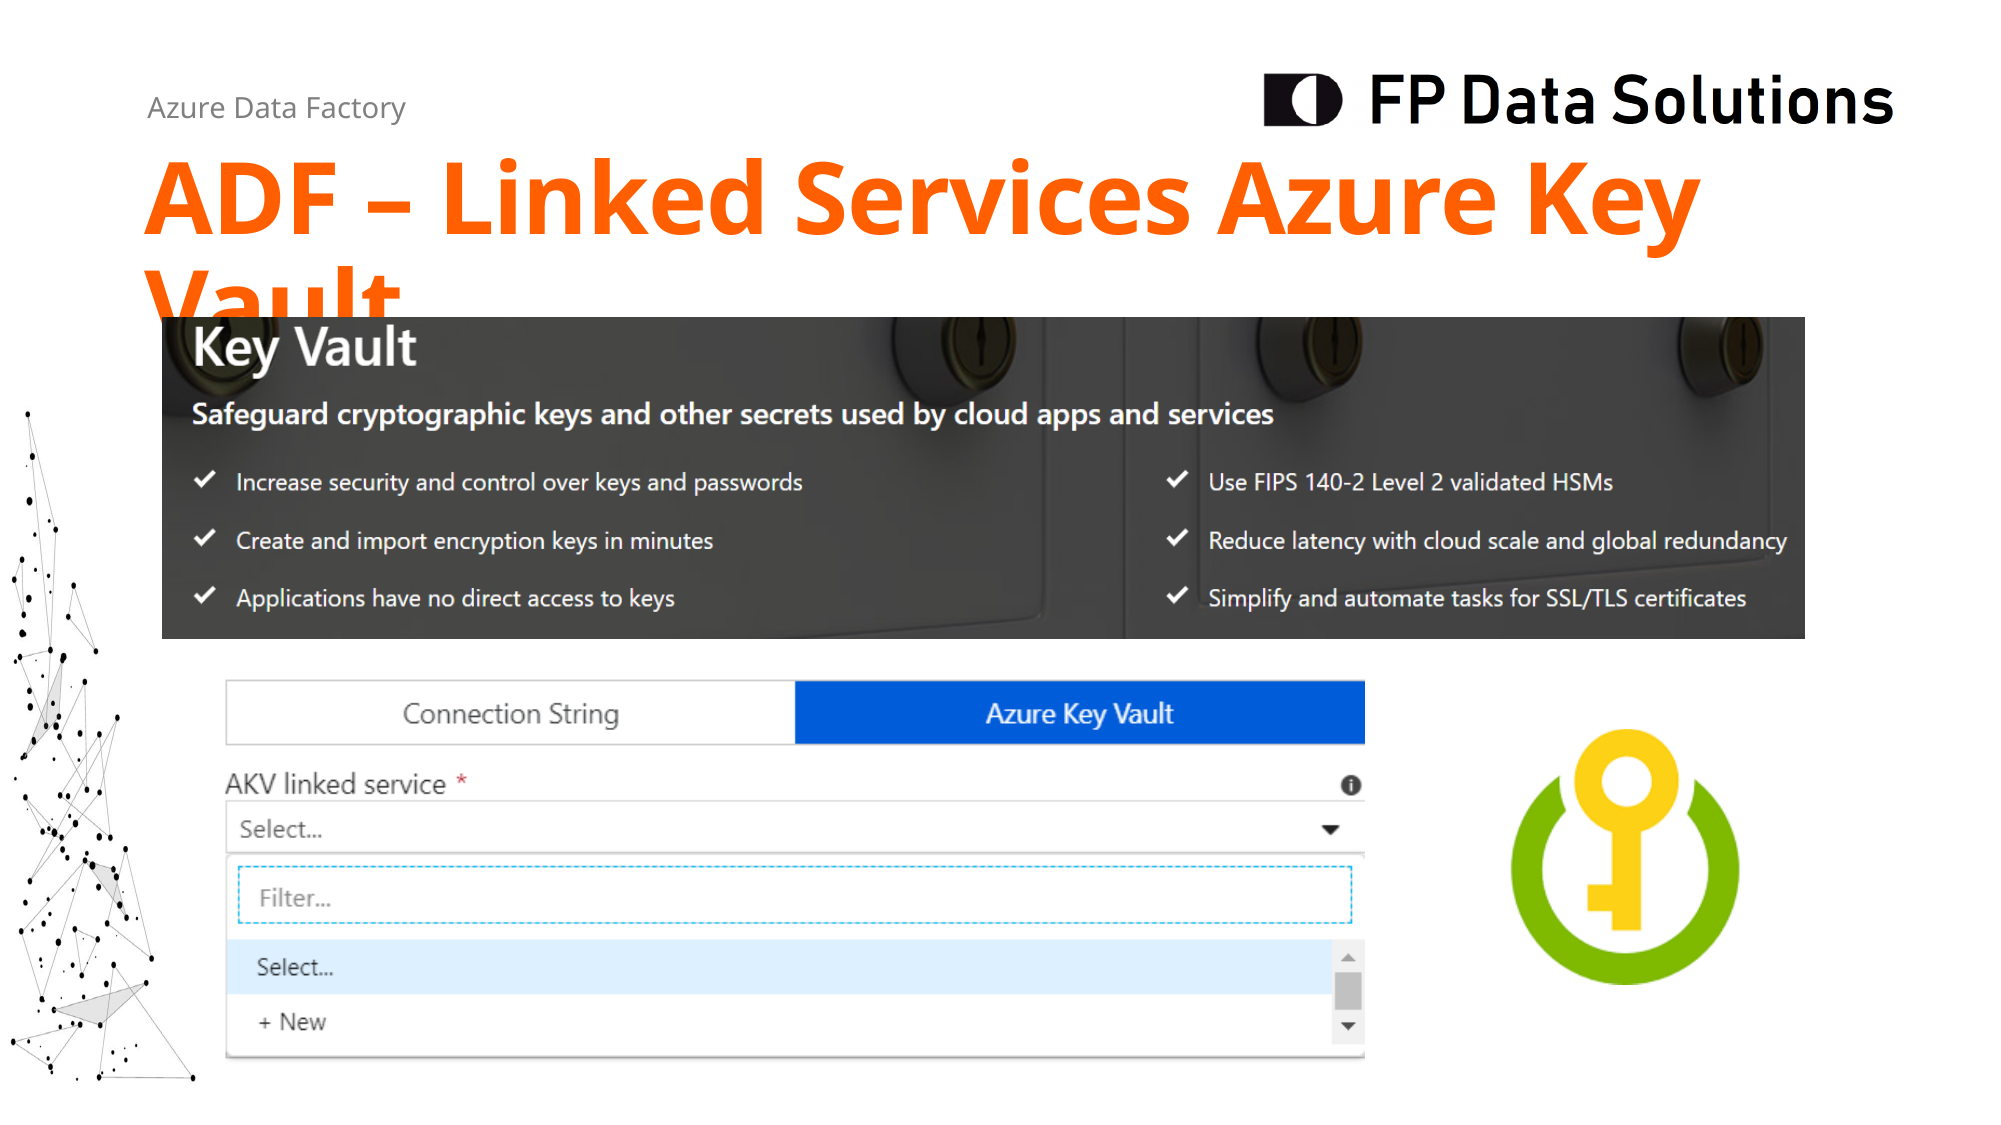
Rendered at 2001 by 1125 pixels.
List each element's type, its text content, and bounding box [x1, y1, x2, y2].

picture [1383, 729, 1868, 985]
picture [207, 658, 1365, 1068]
picture [1257, 64, 1898, 133]
list ADF – Linked Services Azure Key Vault [129, 140, 1868, 298]
picture [0, 317, 1805, 1093]
